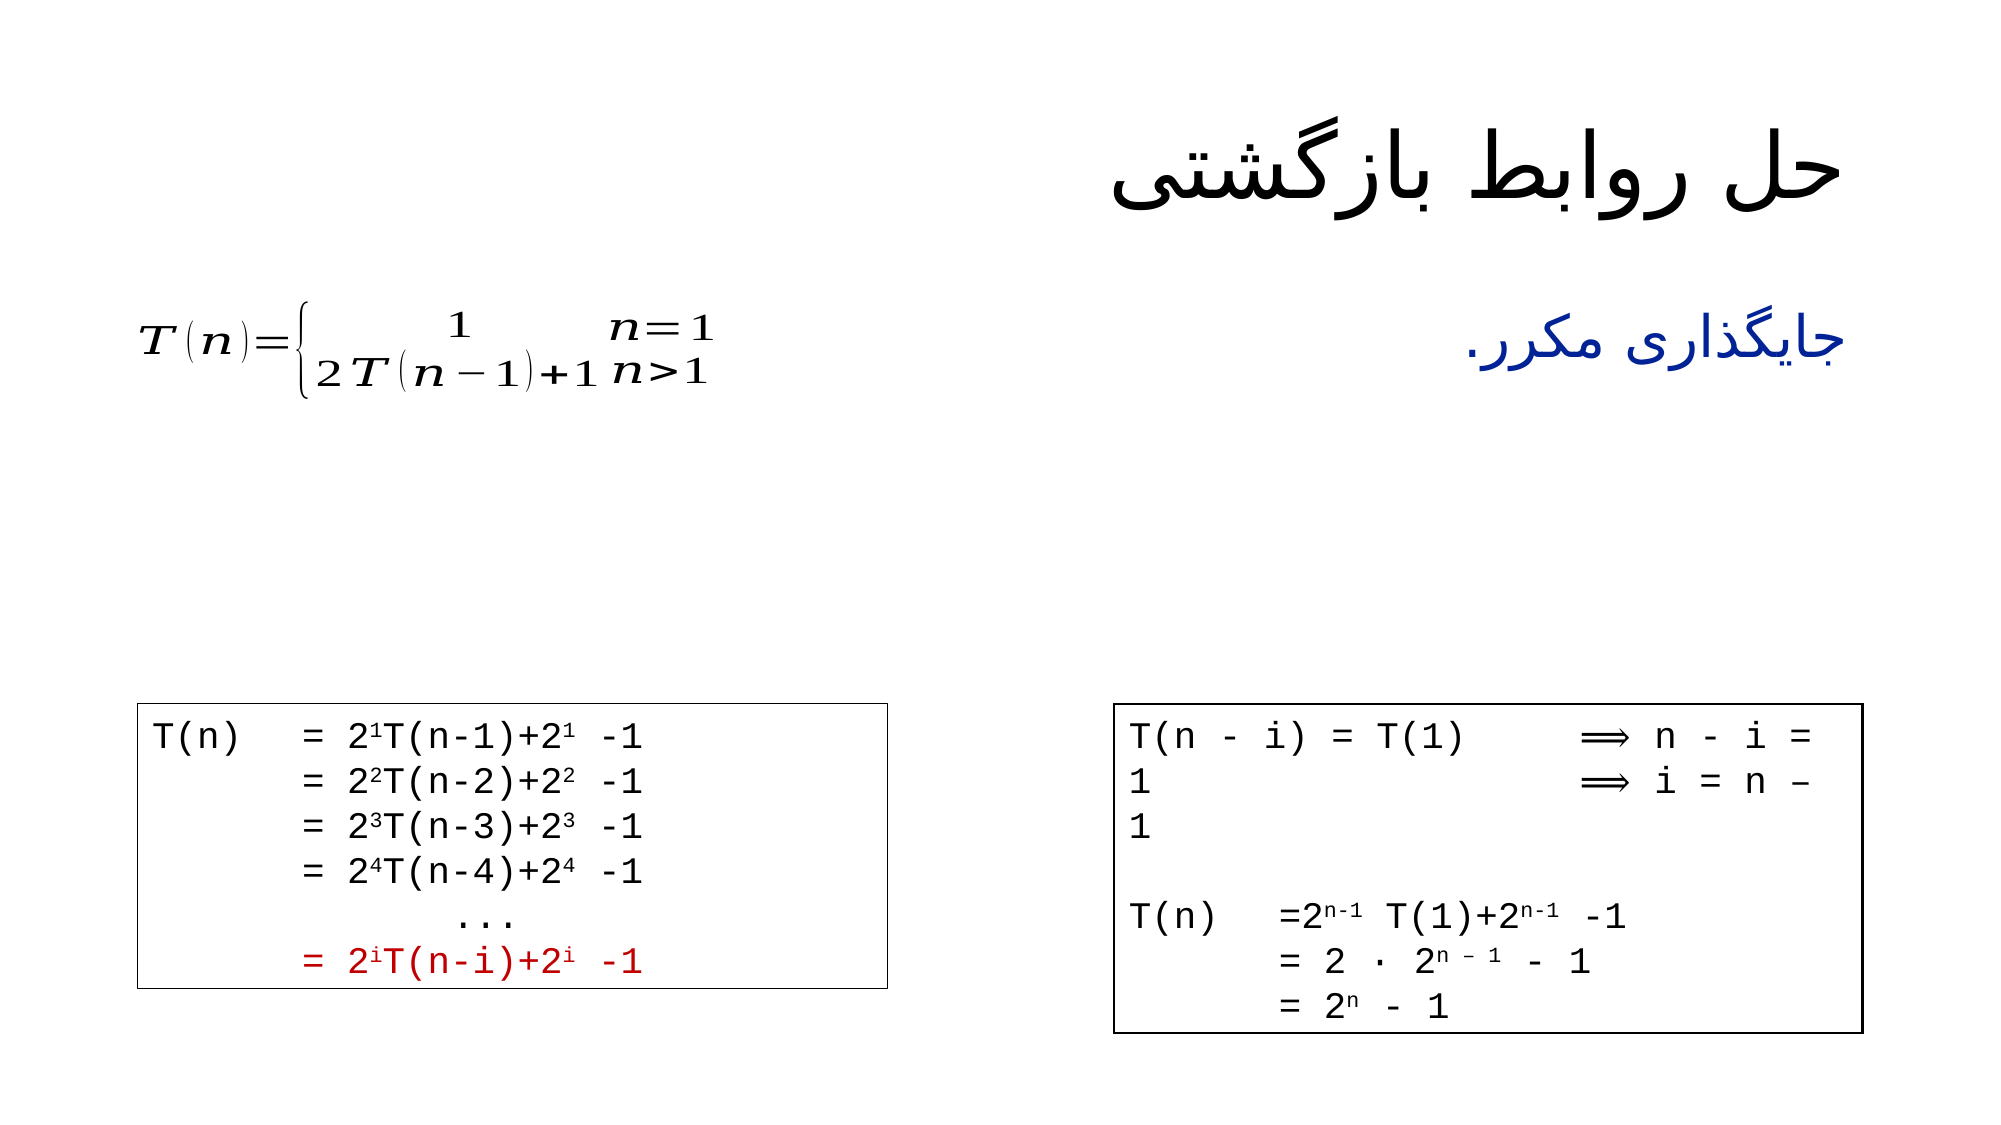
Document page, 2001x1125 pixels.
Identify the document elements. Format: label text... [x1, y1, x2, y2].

list جایگذاری مکرر. [137, 299, 1863, 1014]
title حل روابط بازگشتی [137, 59, 1863, 278]
text_box T(n) = 21T(n-1)+21 -1 = 22T(n-2)+22 -1 = 23T(n-3)+23 -1 = 24T(n-4)+24 -1 ... = 2iT(n-i)+2i -1 [137, 703, 888, 989]
text_box T(n - i) = T(1) ⟹ n - i = 1 ⟹ i = n – 1 T(n) =2n-1 T(1)+2n-1 -1 = 2 ∙ 2n – 1 - 1 = 2n - 1 [1113, 703, 1864, 1034]
